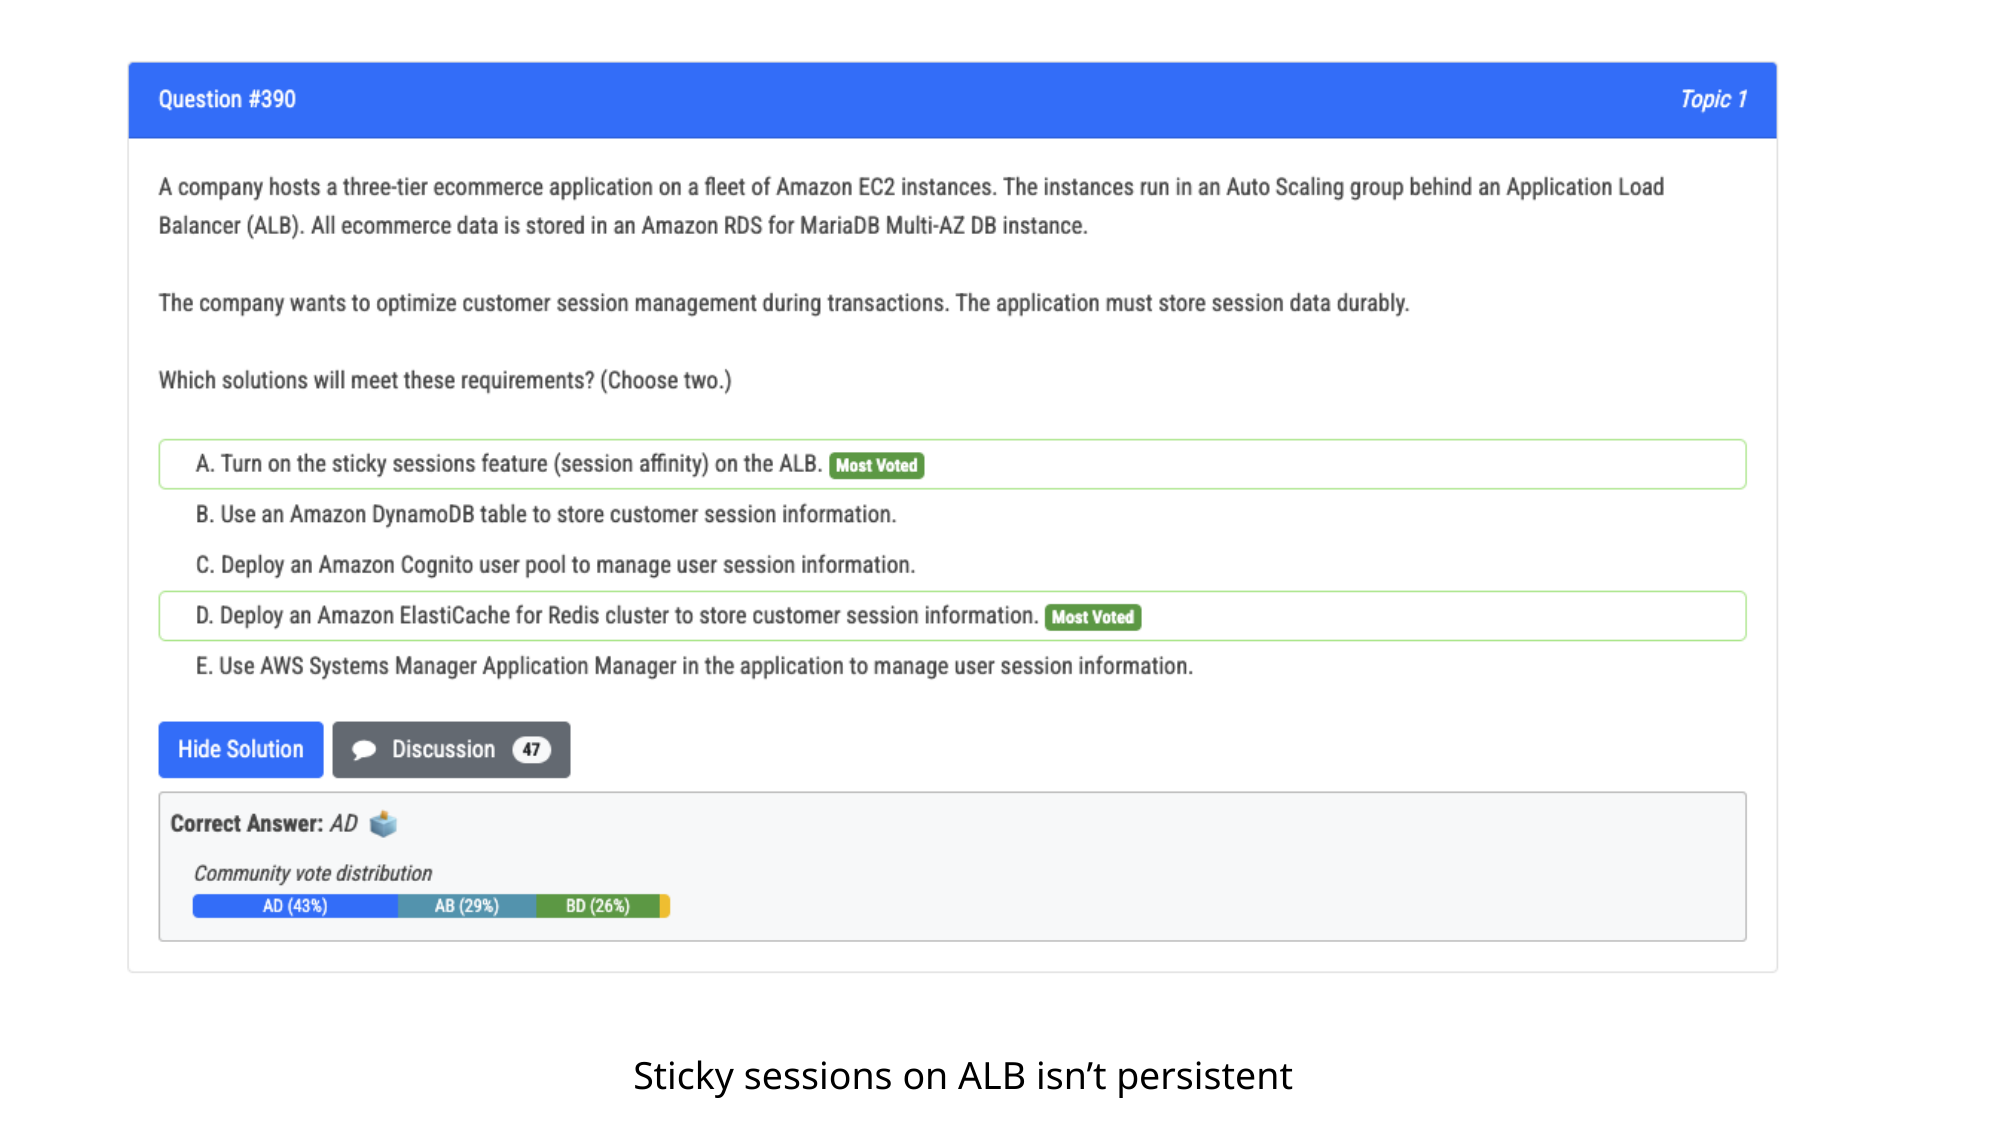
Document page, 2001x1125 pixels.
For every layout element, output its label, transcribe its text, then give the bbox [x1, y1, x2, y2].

picture [79, 45, 1817, 998]
text_box Sticky sessions on ALB isn’t persistent [618, 1044, 1309, 1105]
